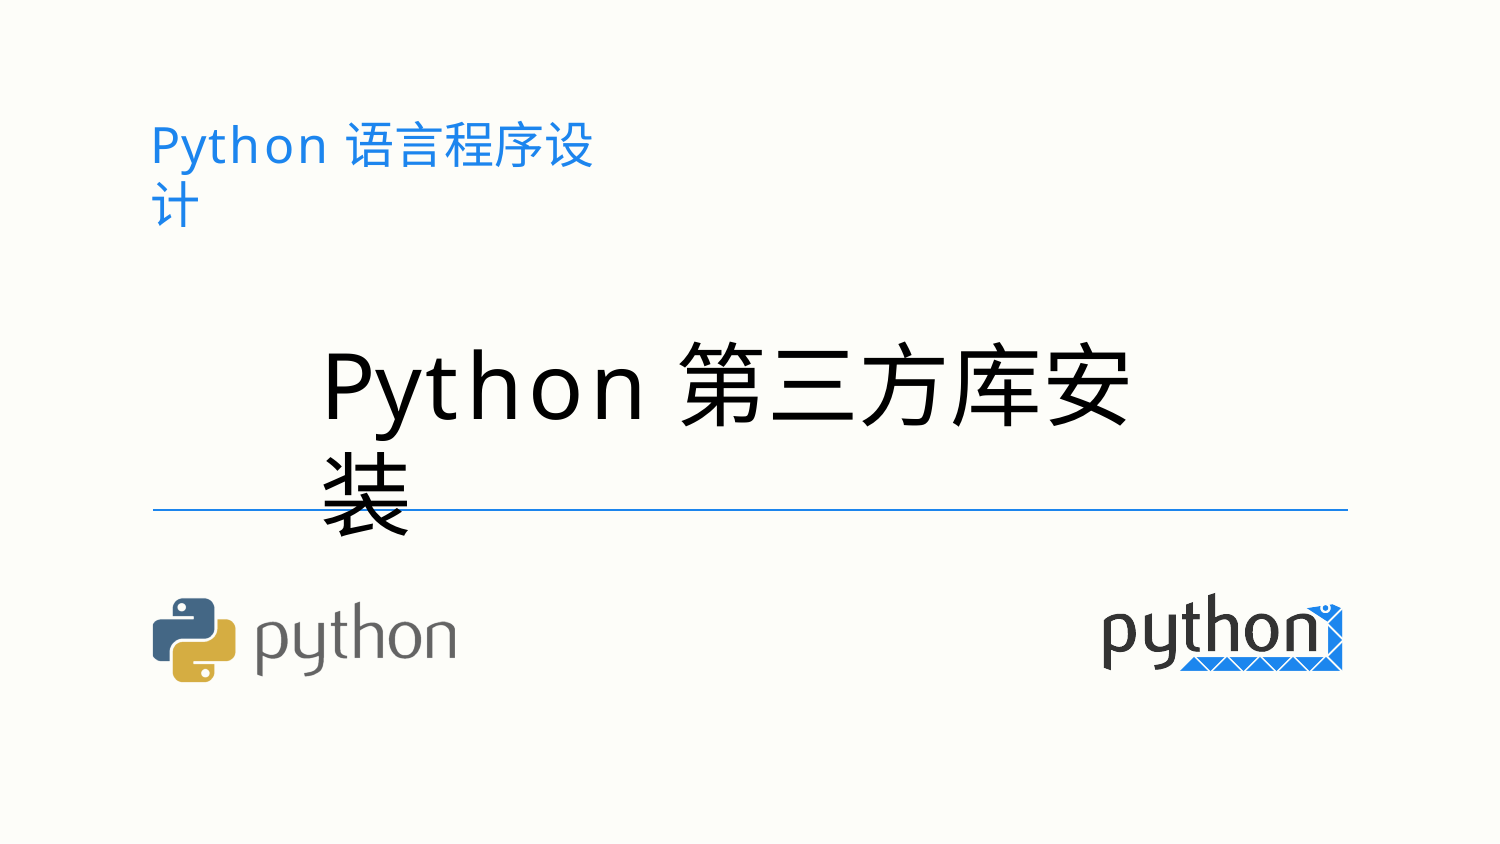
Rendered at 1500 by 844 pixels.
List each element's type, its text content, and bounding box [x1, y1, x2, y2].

title Python语言程序设计 [148, 113, 622, 255]
text_box [1095, 587, 1349, 676]
text_box [152, 595, 455, 691]
text_box Python第三方库安装 [318, 327, 1182, 548]
